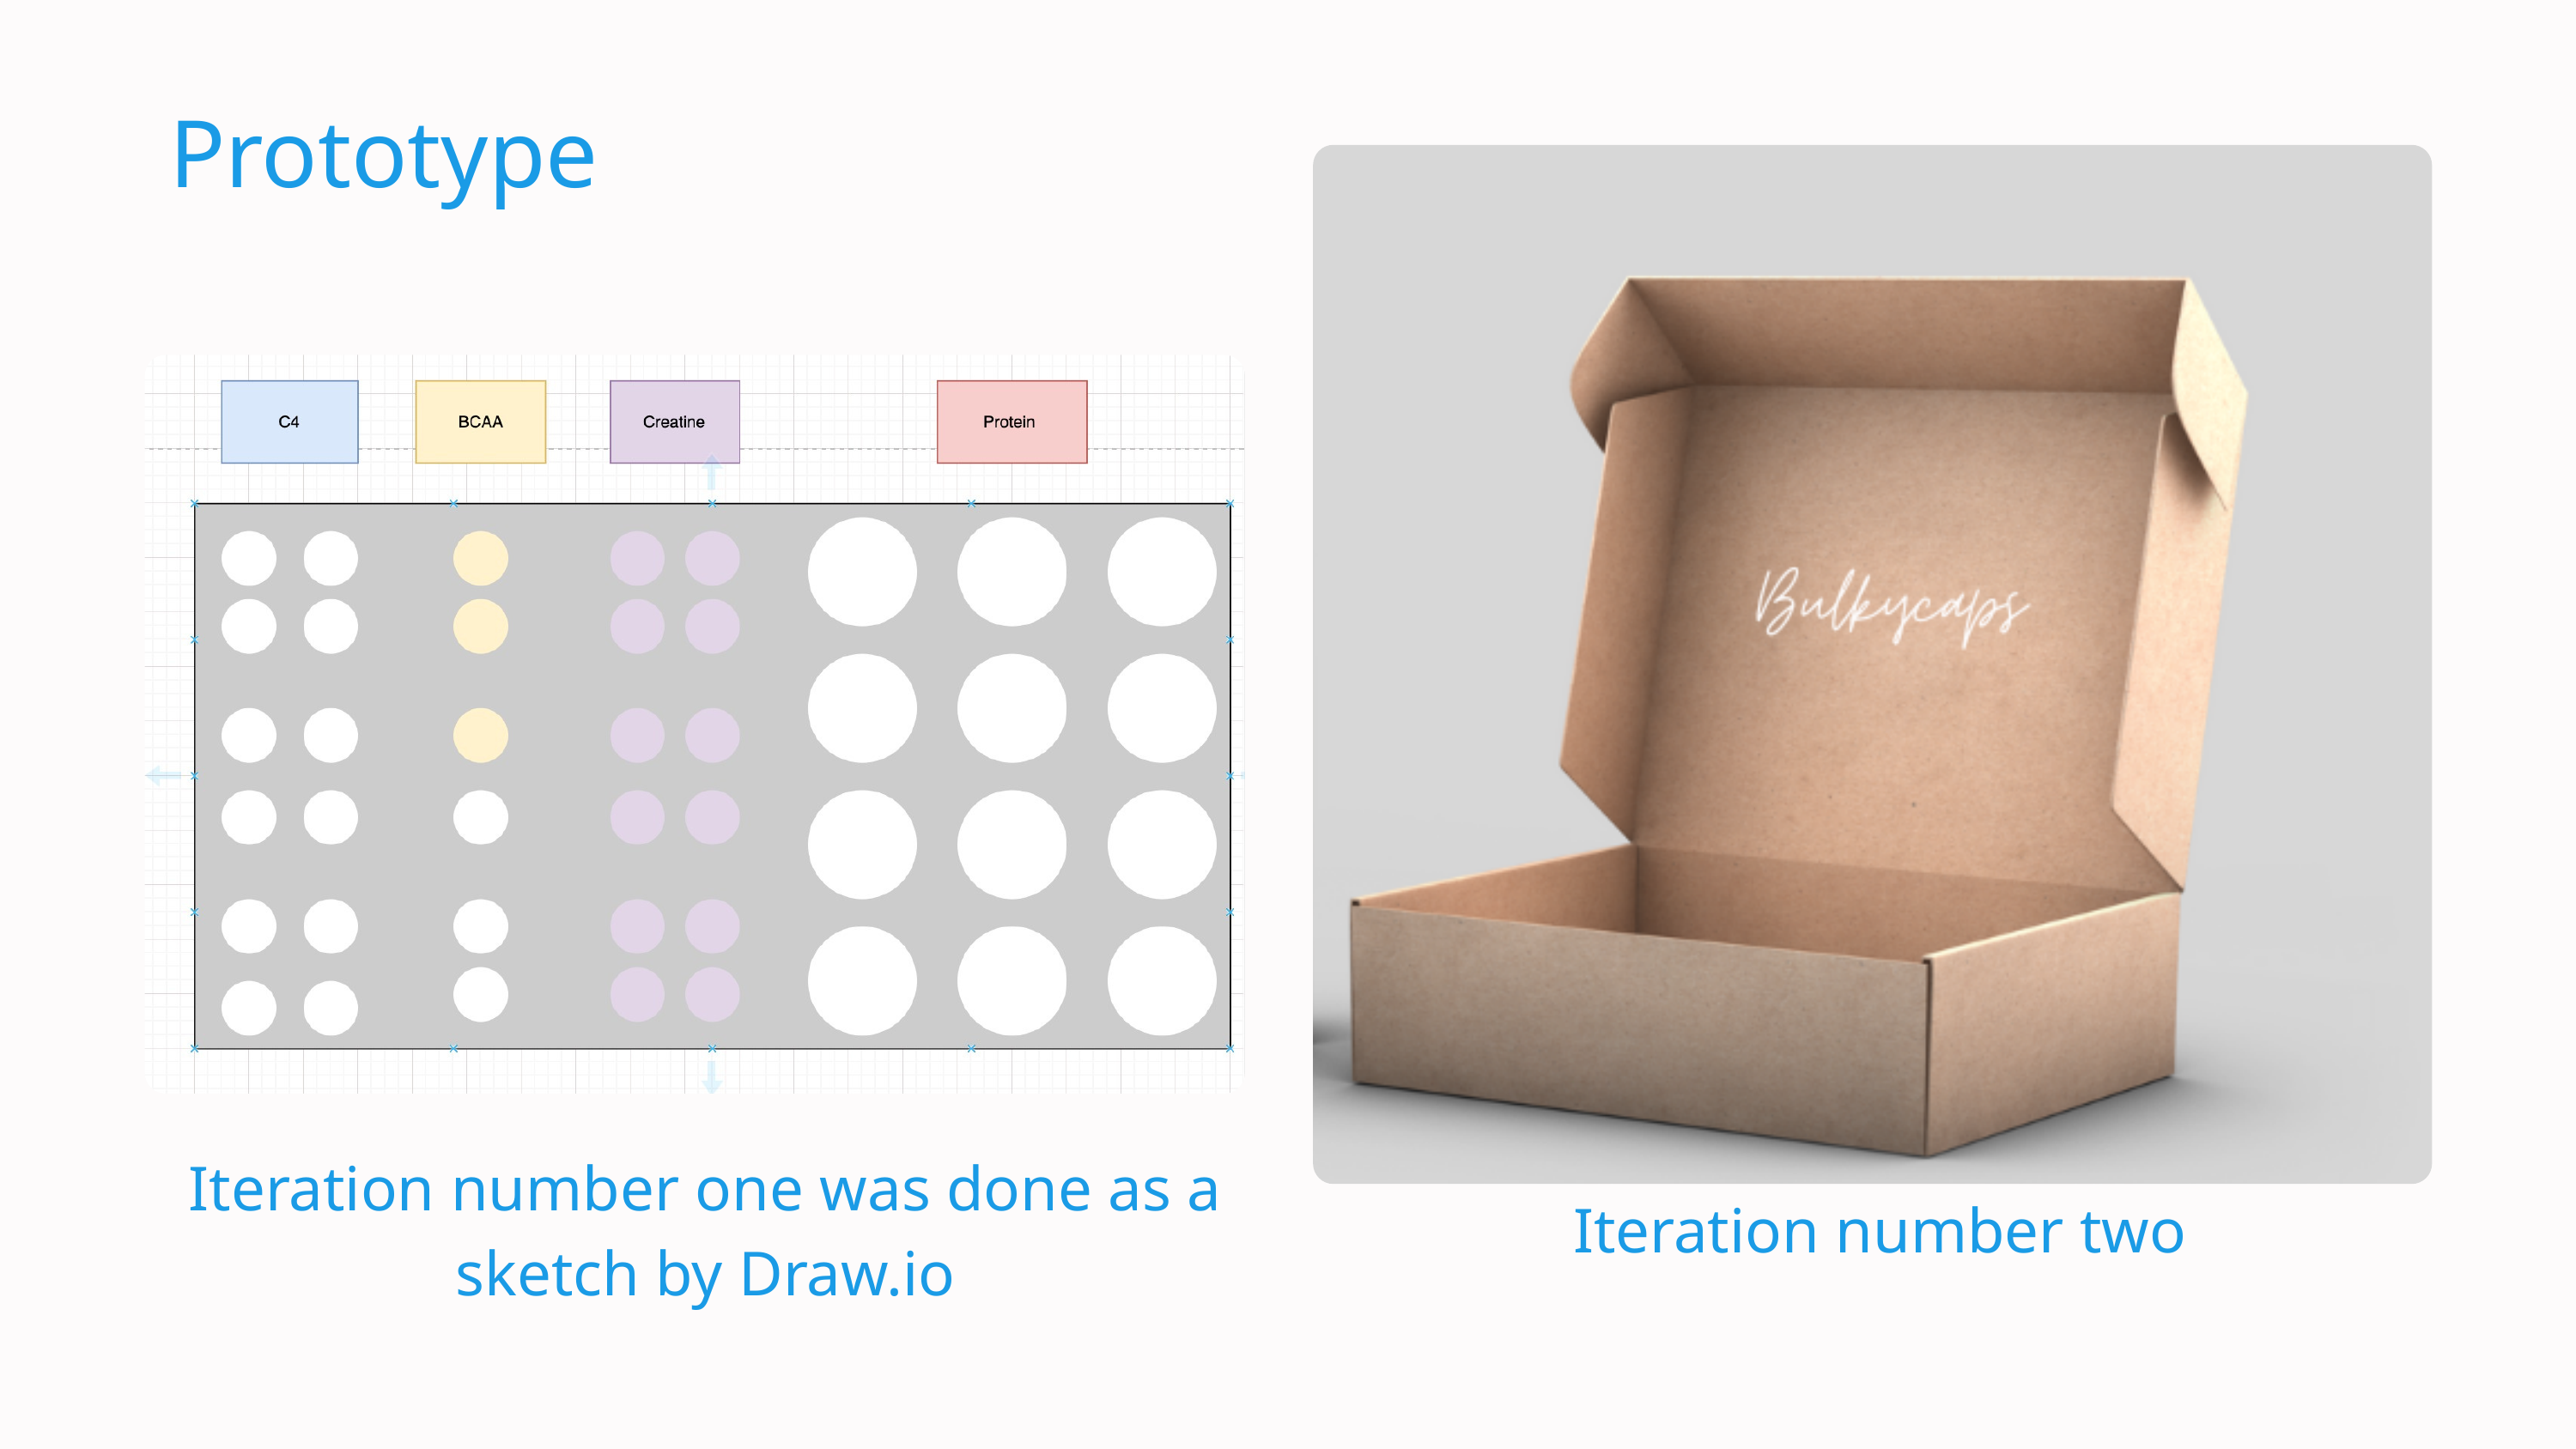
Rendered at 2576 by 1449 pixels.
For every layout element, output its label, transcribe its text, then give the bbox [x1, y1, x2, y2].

text_box ⁠Iteration number two [1313, 1191, 2432, 1265]
text_box ⁠Iteration number one was done as a sketch by Draw.io [145, 1137, 1266, 1308]
text_box Prototype [61, 76, 706, 206]
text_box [1312, 144, 2433, 1185]
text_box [144, 355, 1246, 1094]
